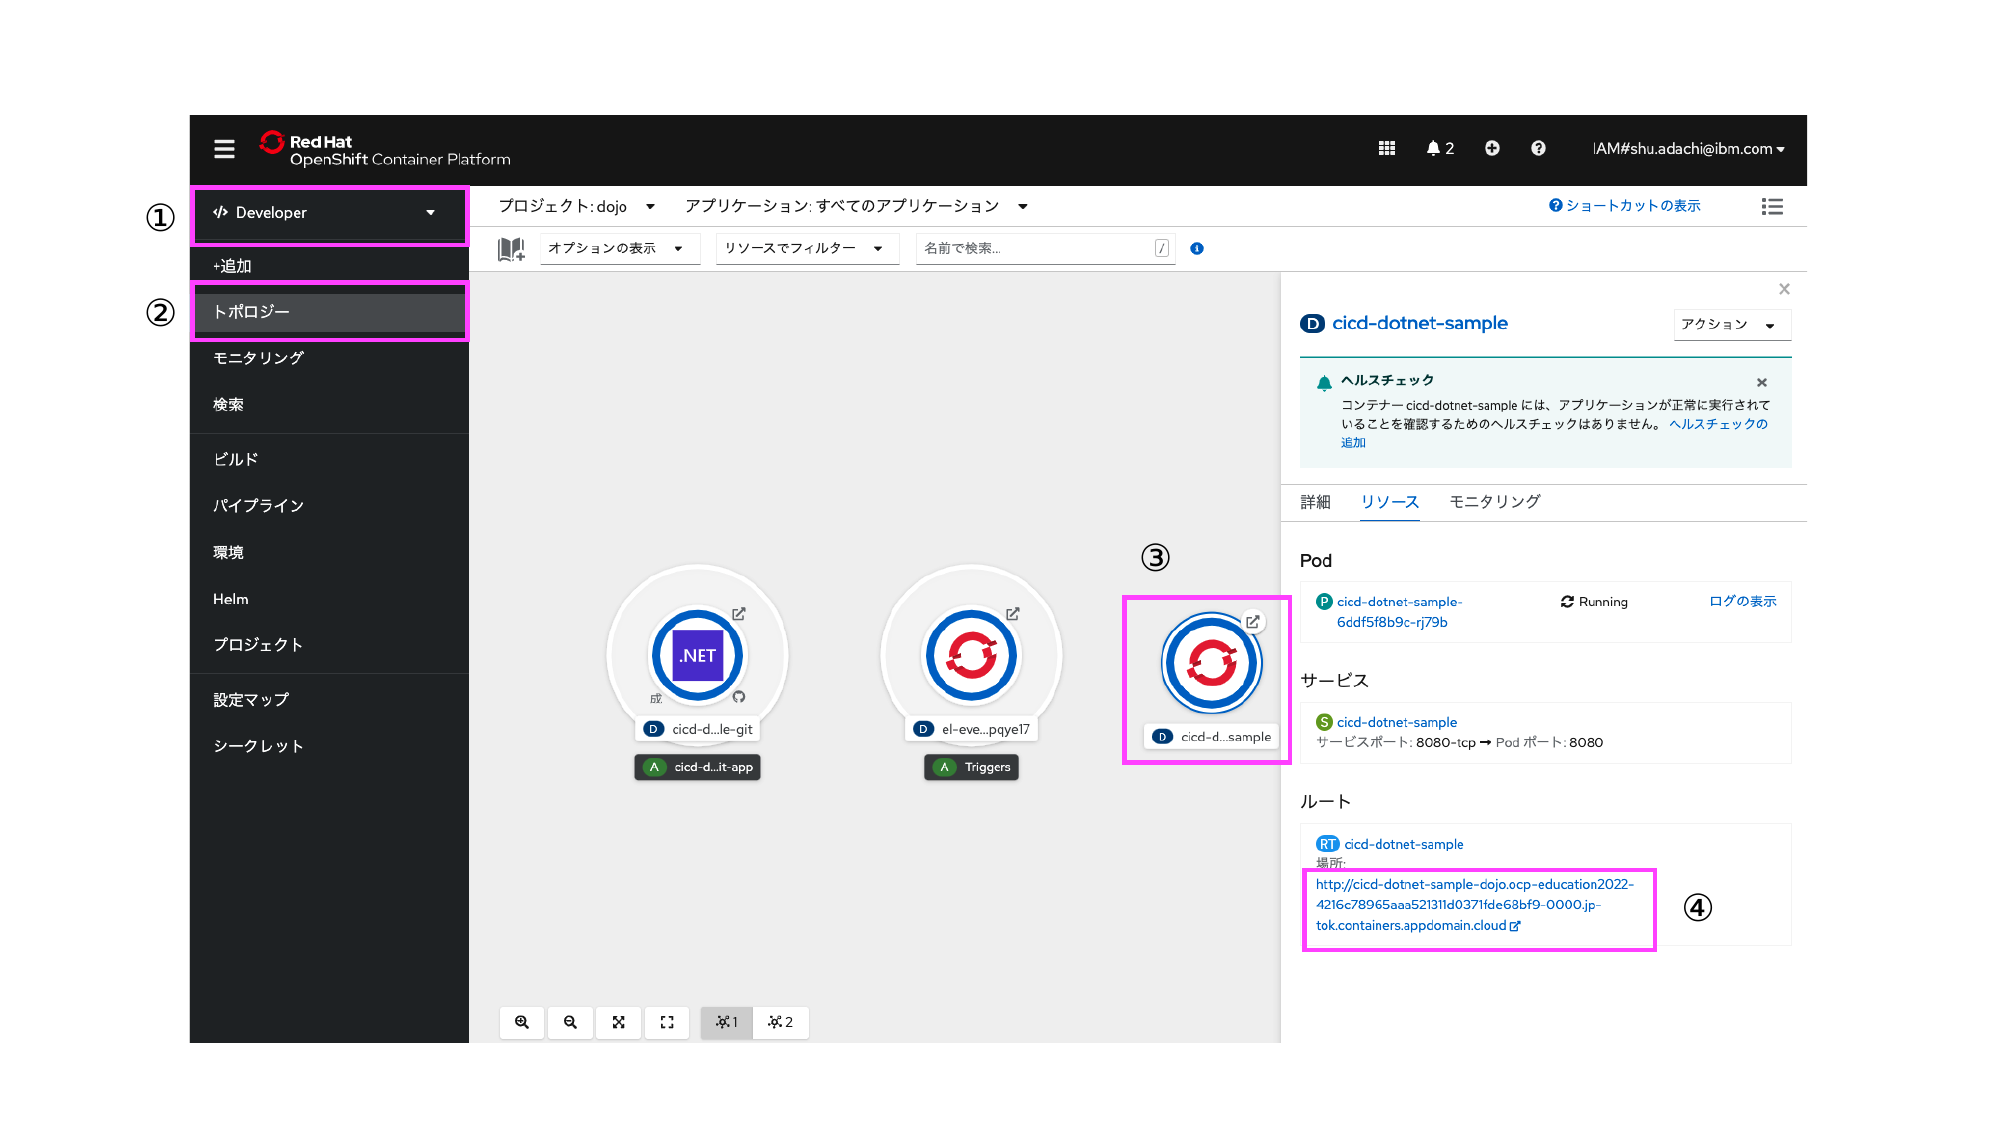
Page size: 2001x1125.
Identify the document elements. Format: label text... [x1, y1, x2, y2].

picture [189, 115, 1808, 1043]
text_box ② [129, 281, 189, 341]
text_box ① [129, 186, 189, 246]
